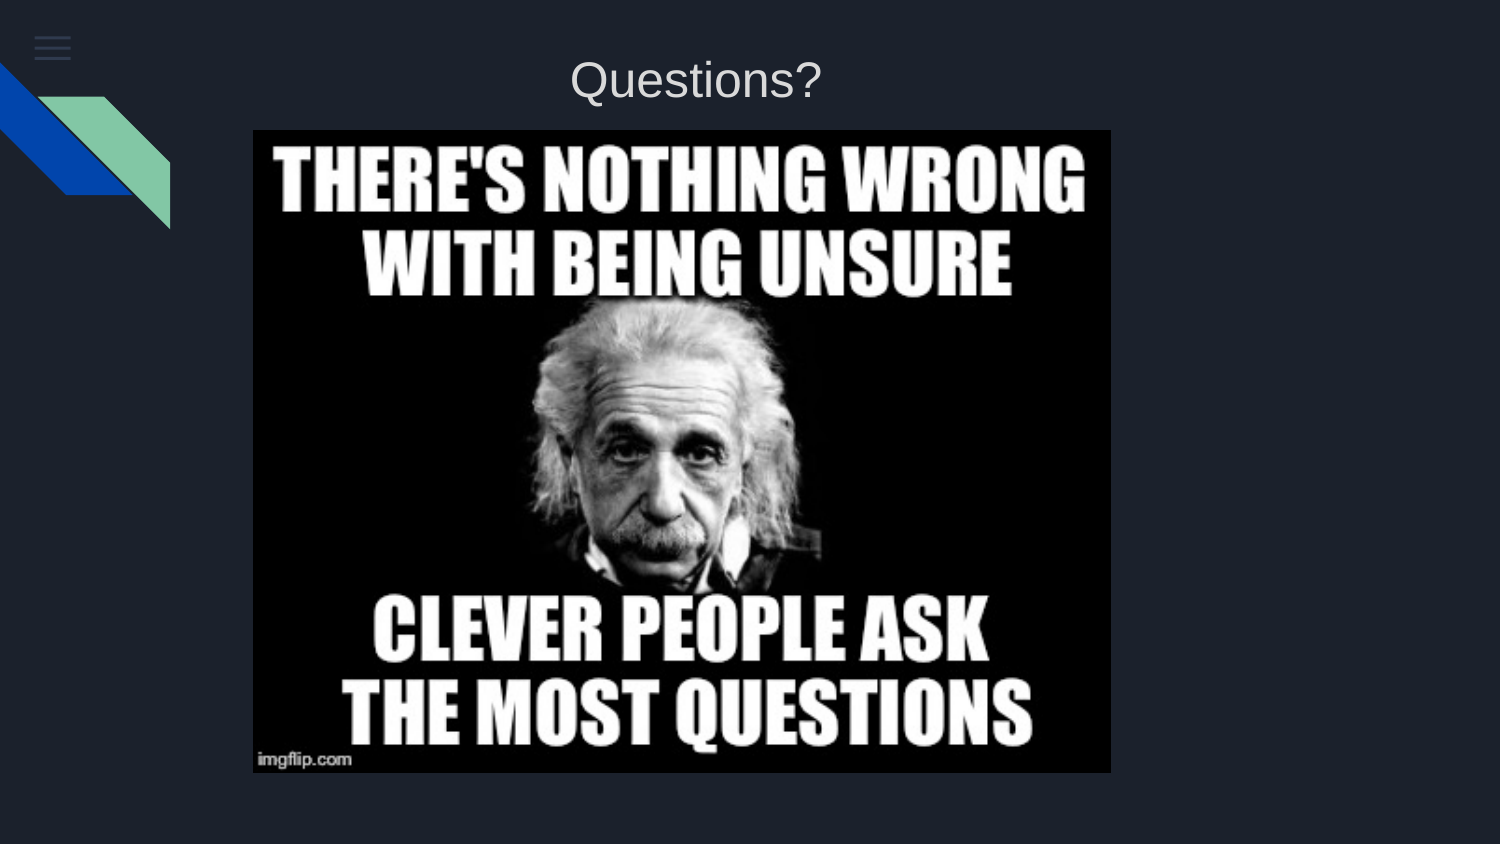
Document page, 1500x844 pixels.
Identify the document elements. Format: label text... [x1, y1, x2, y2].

picture [253, 130, 1111, 774]
text_box Questions? [554, 32, 946, 129]
